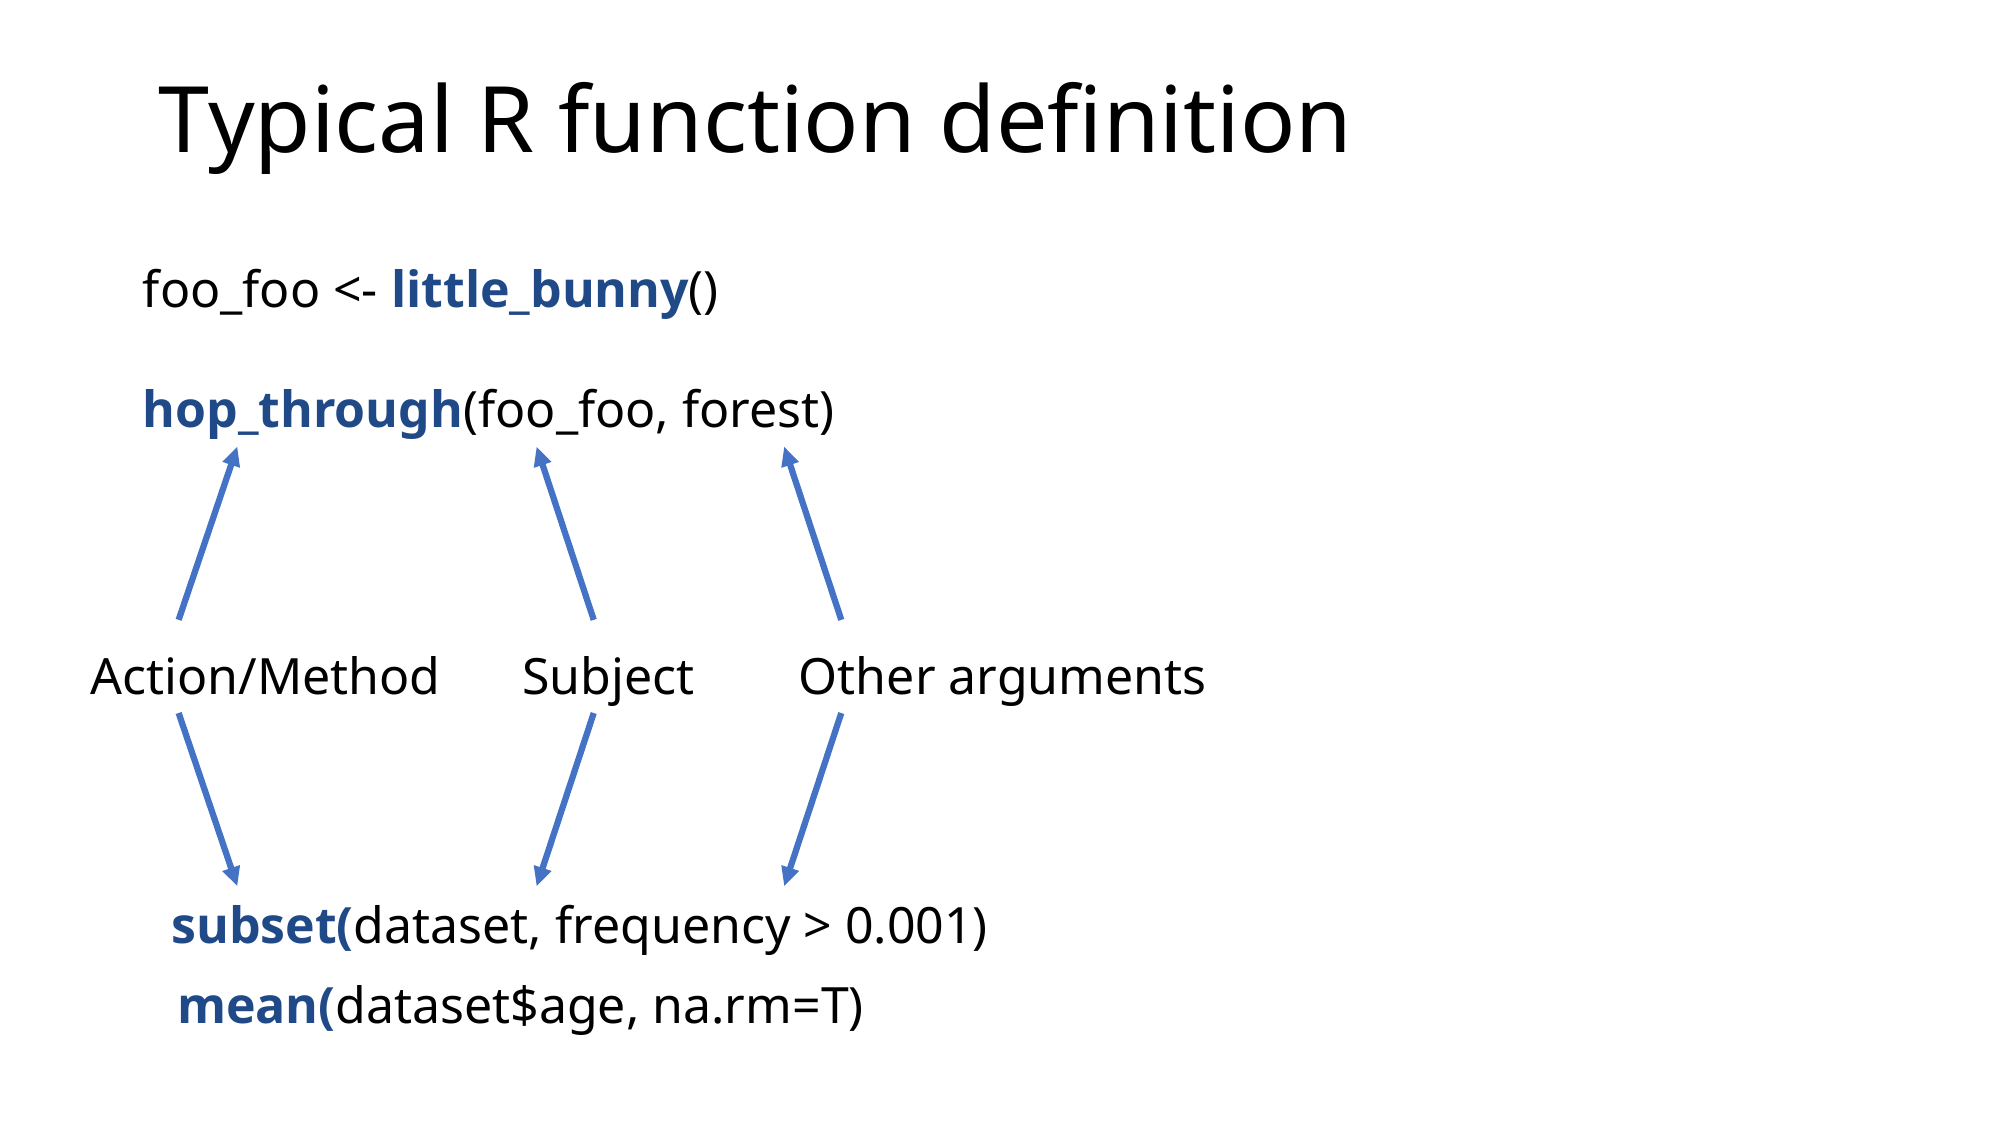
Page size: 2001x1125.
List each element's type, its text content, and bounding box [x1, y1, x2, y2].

text_box foo_foo <- little_bunny() hop_through(foo_foo, forest) [128, 250, 851, 445]
text_box mean(dataset$age, na.rm=T) [162, 966, 879, 1042]
title Typical R function definition [143, 14, 1869, 233]
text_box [178, 712, 238, 886]
text_box Other arguments [784, 637, 1229, 712]
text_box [536, 446, 594, 620]
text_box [536, 712, 594, 886]
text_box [784, 446, 842, 620]
text_box subset(dataset, frequency > 0.001) [156, 885, 1003, 961]
text_box Action/Method [75, 637, 456, 712]
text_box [784, 712, 842, 886]
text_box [178, 446, 238, 620]
text_box Subject [507, 637, 737, 712]
